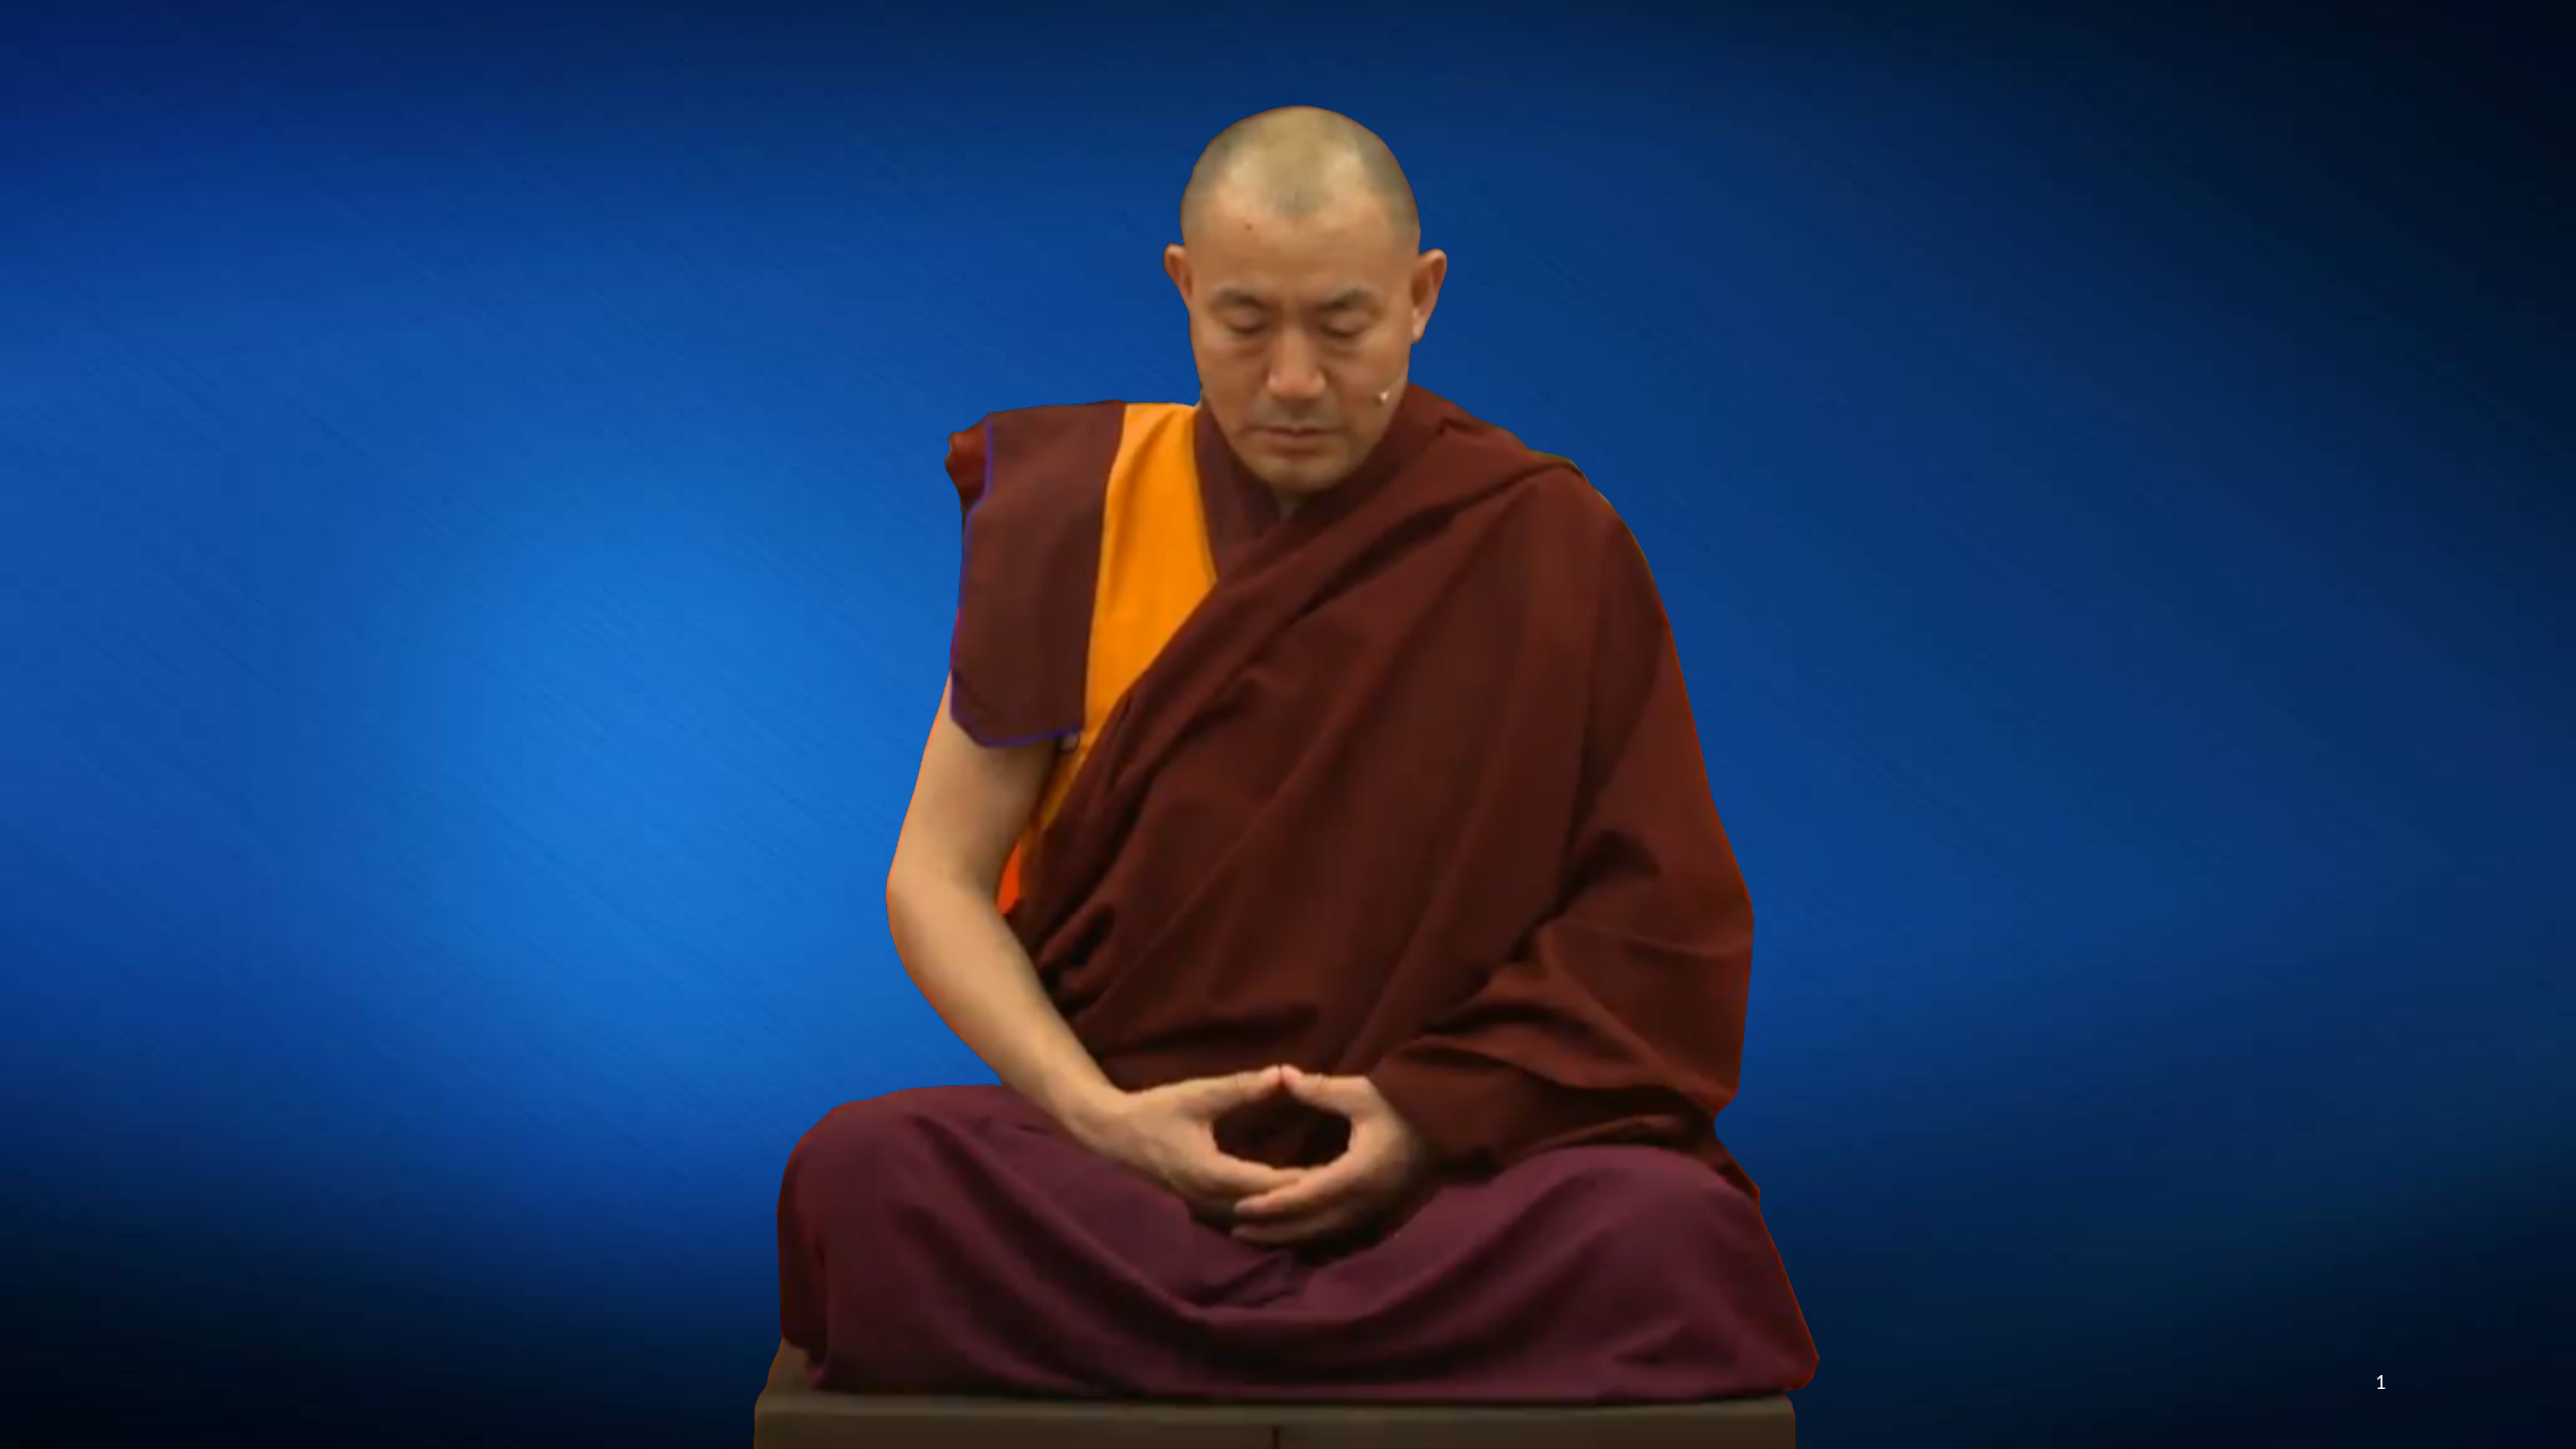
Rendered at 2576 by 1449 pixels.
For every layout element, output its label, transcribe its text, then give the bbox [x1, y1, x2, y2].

slide_number 1 [1823, 1343, 2399, 1420]
picture [0, 0, 2576, 1449]
